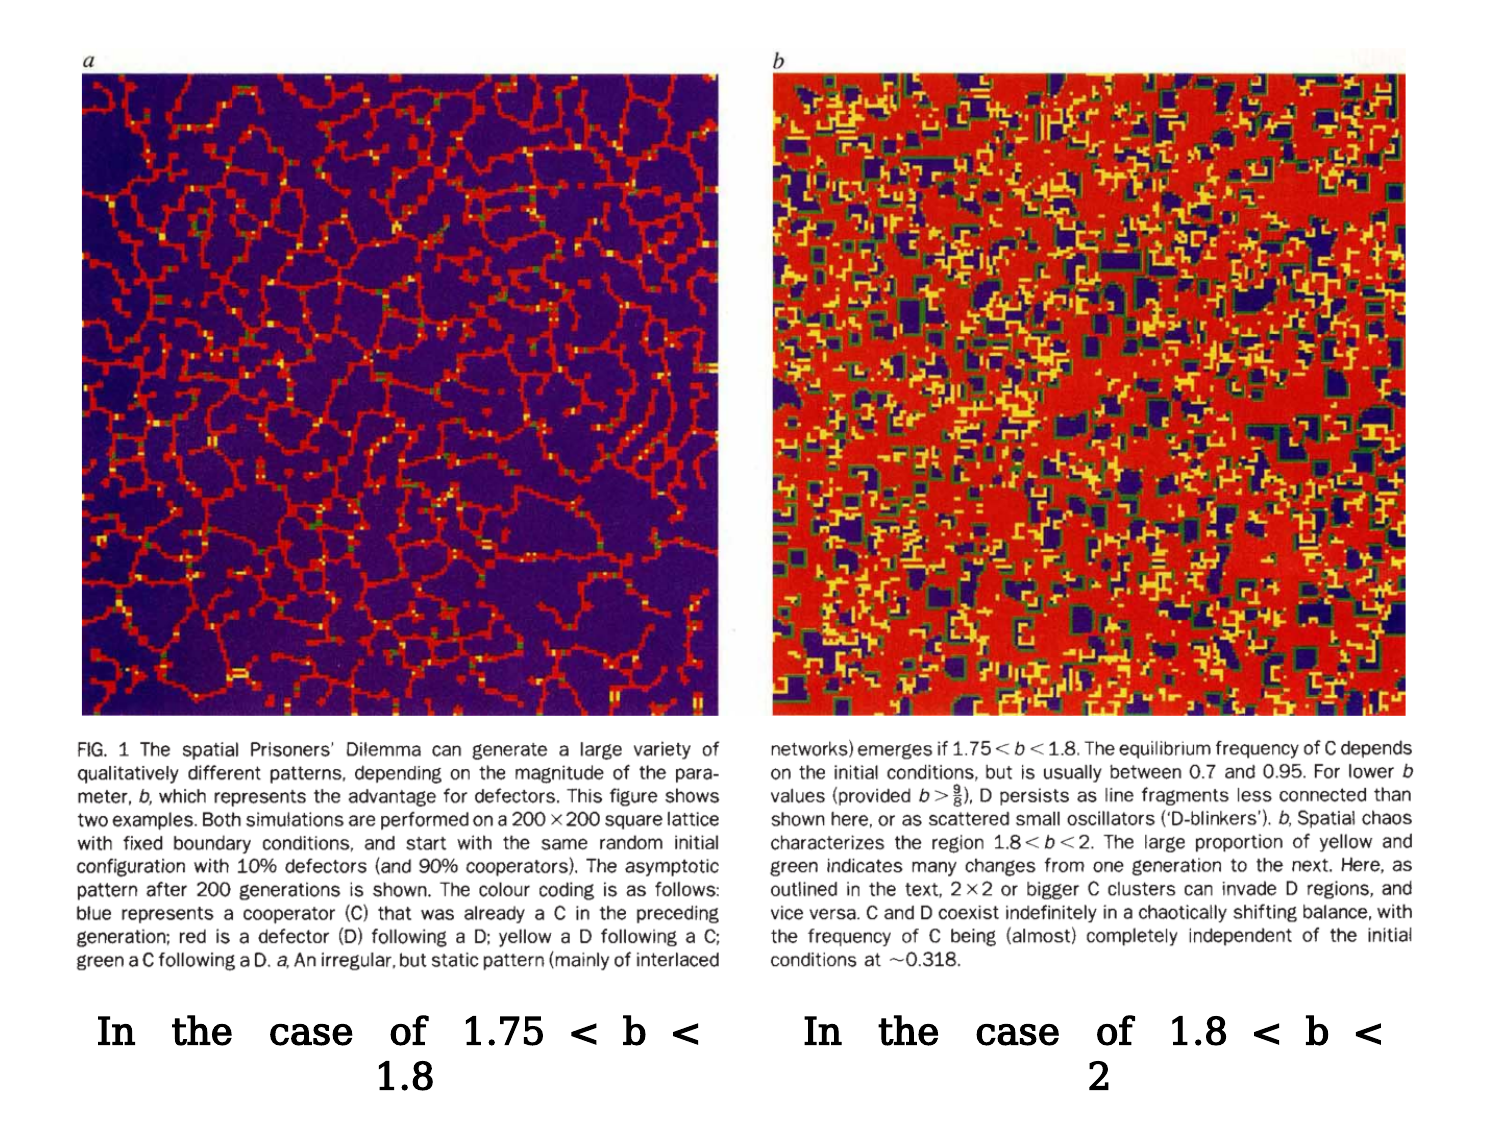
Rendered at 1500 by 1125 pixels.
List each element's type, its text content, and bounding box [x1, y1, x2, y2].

text_box In the case of 1.8 < b < 2 [777, 999, 1422, 1105]
picture [57, 42, 1440, 986]
text_box In the case of 1.75 < b < 1.8 [76, 999, 722, 1105]
